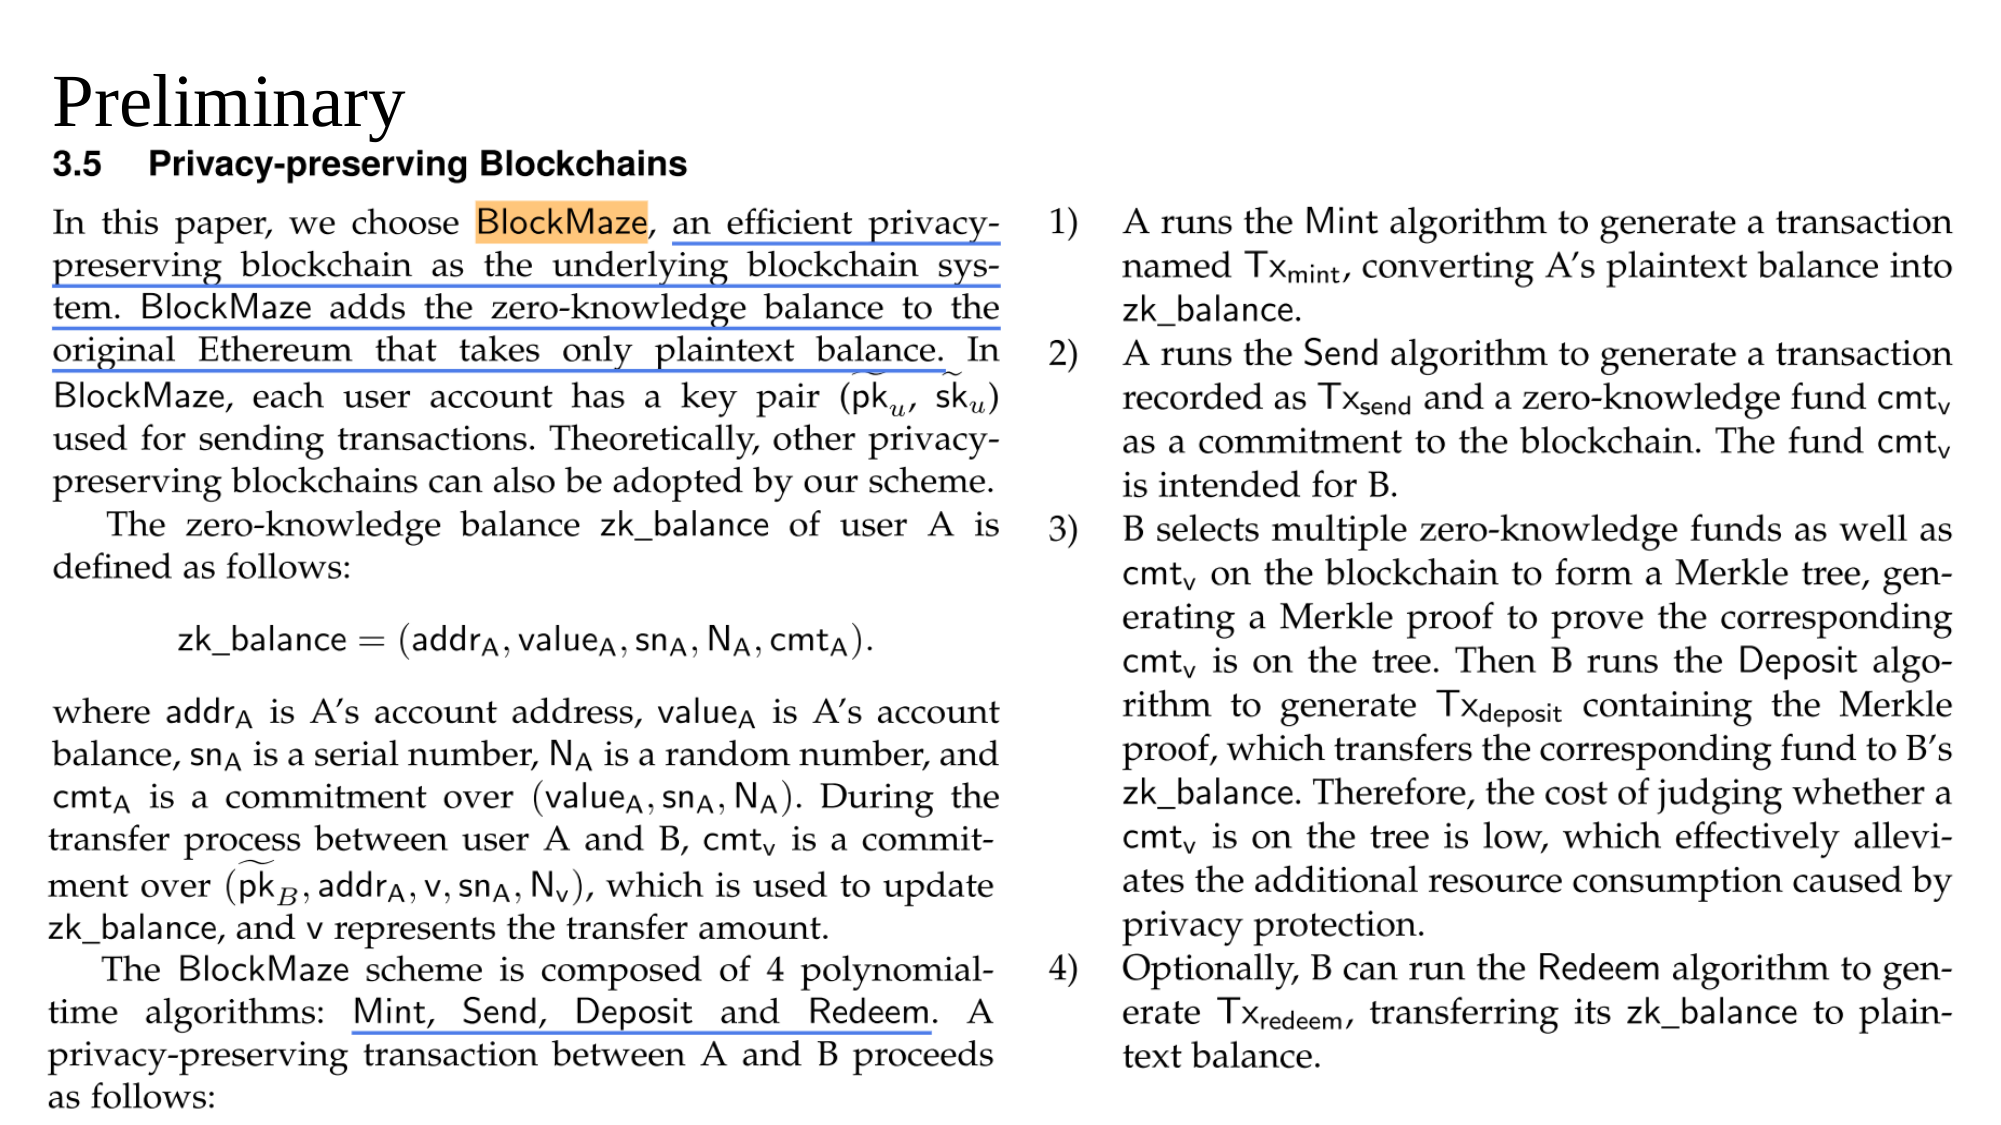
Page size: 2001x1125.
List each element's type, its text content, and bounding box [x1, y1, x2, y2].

picture [1033, 196, 1962, 1083]
text_box Preliminary [0, 46, 740, 158]
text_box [36, 143, 1016, 1117]
